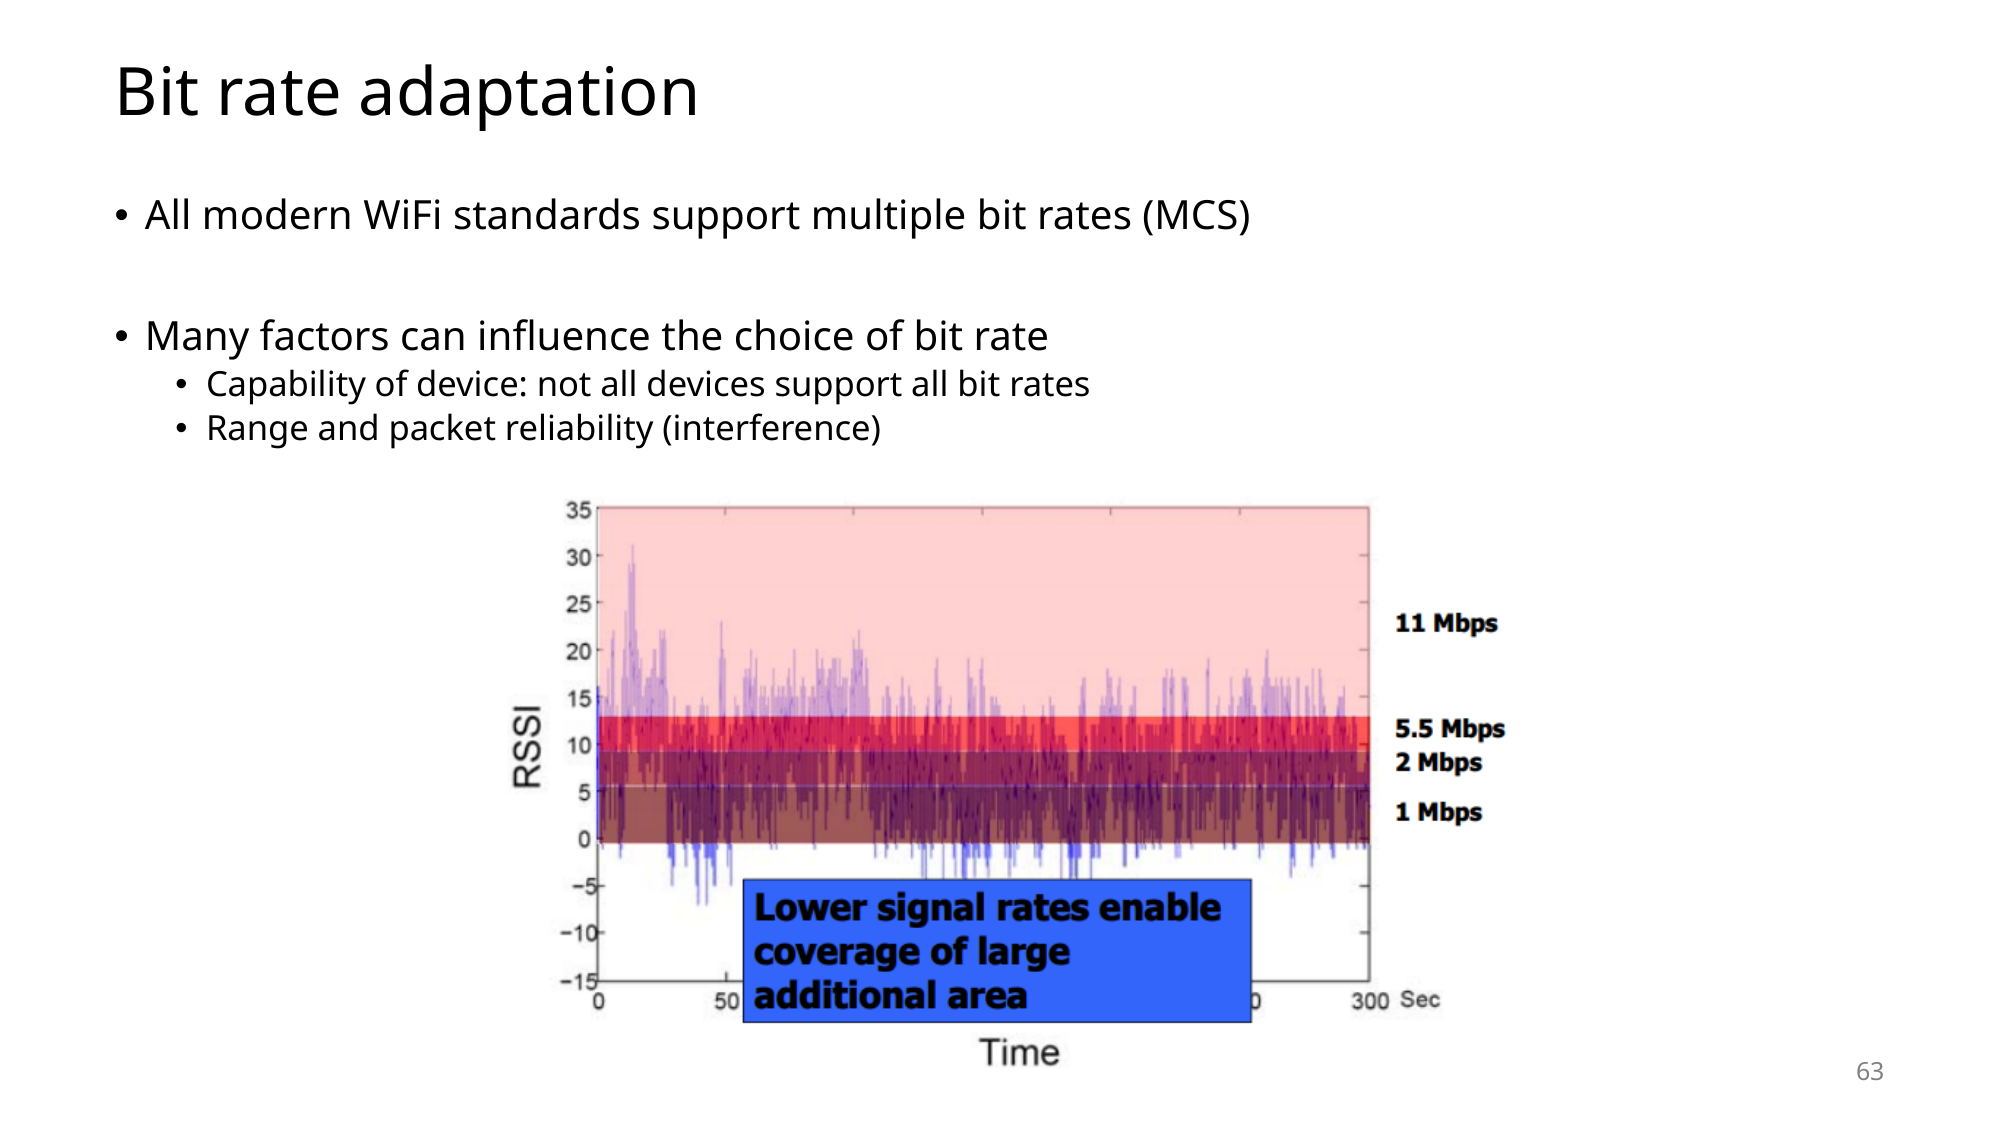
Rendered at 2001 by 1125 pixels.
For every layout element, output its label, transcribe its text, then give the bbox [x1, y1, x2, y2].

slide_number 63 [1749, 1042, 1900, 1103]
picture [490, 490, 1509, 1073]
title Bit rate adaptation [99, 37, 1900, 150]
list All modern WiFi standards support multiple bit rates (MCS) Many factors can influence the choice of bit rate Capability of device: not all devices support all bit rates Range and packet reliability (interference) [99, 187, 1900, 457]
